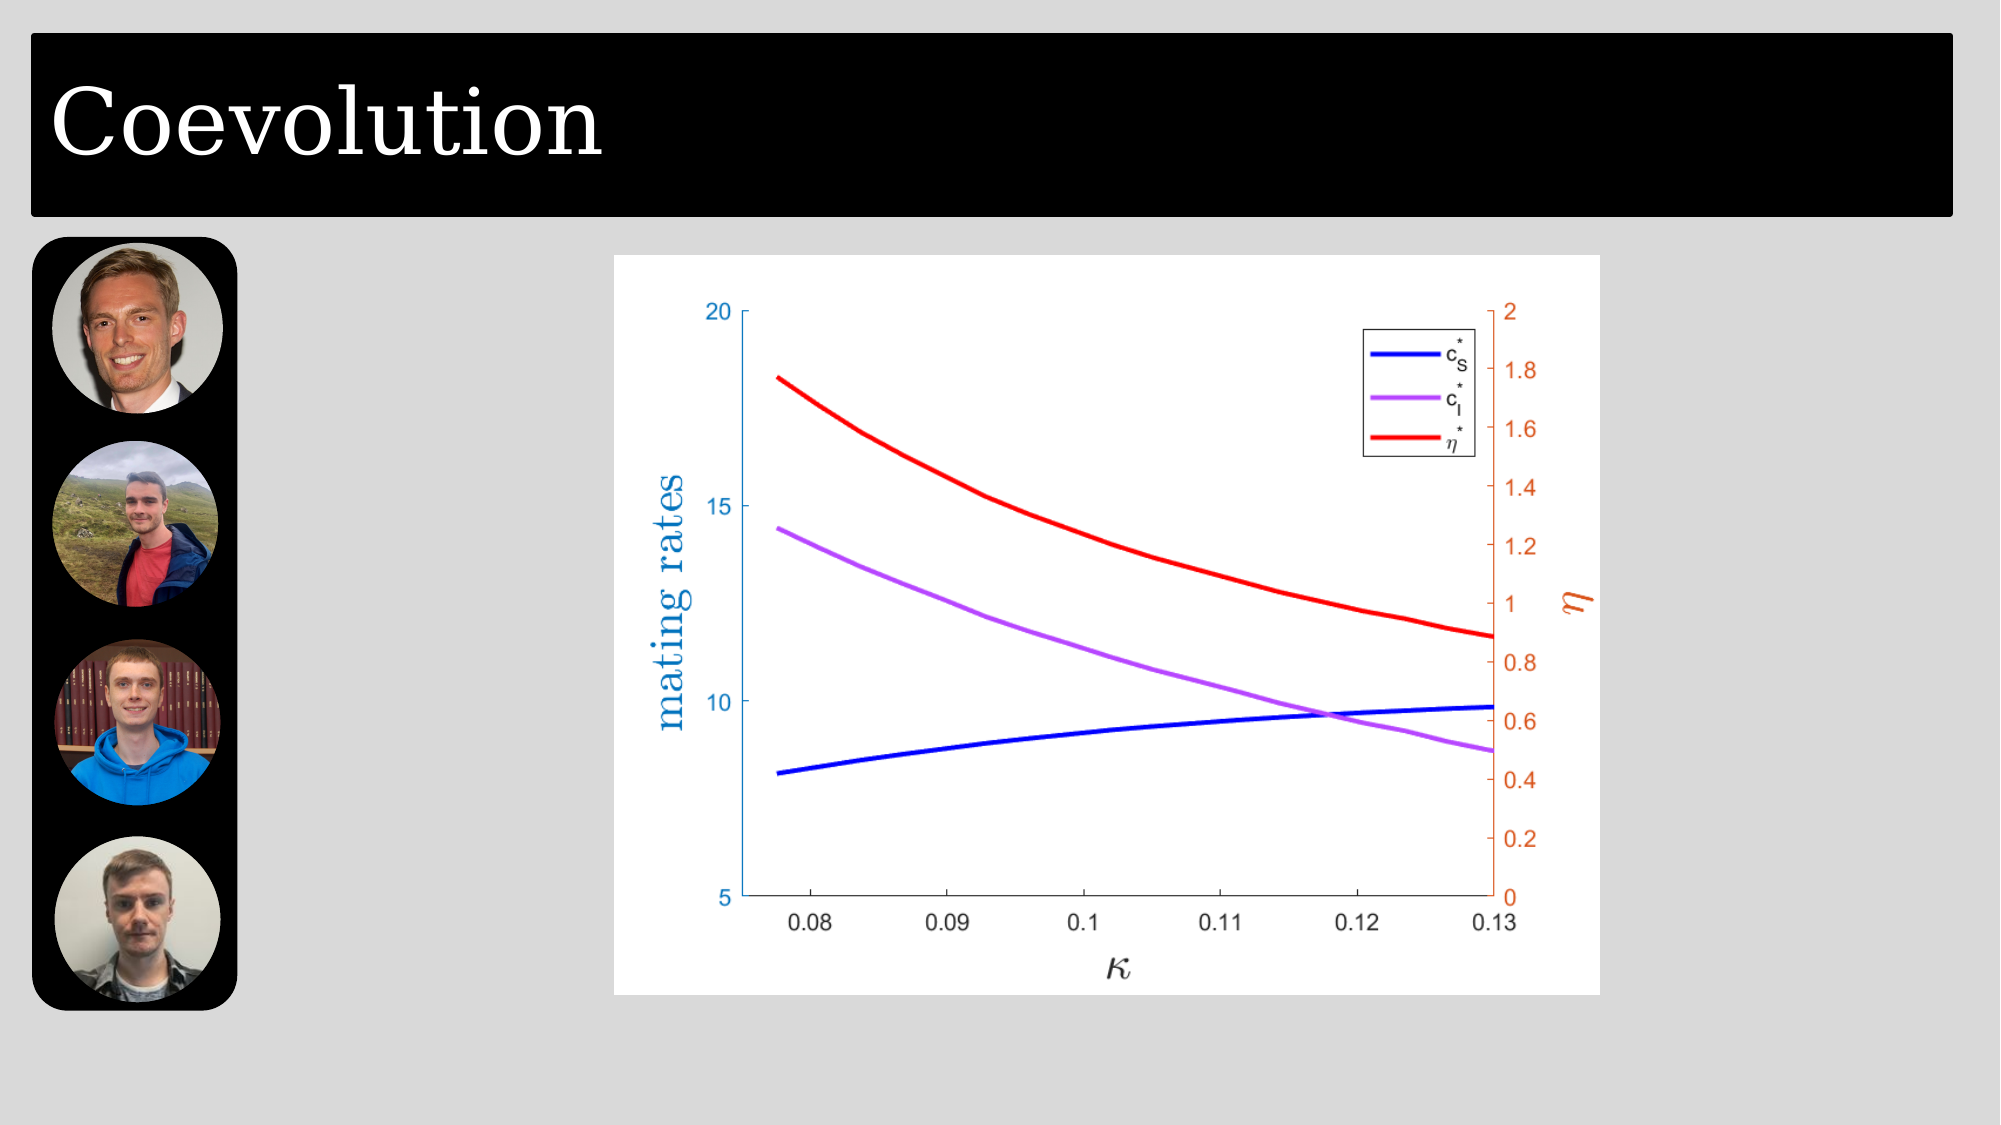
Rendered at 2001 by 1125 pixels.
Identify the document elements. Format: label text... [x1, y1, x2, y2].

picture [49, 438, 221, 610]
picture [52, 242, 223, 414]
title Coevolution [31, 33, 1953, 217]
picture [614, 255, 1600, 995]
picture [52, 833, 223, 1005]
picture [52, 636, 223, 808]
